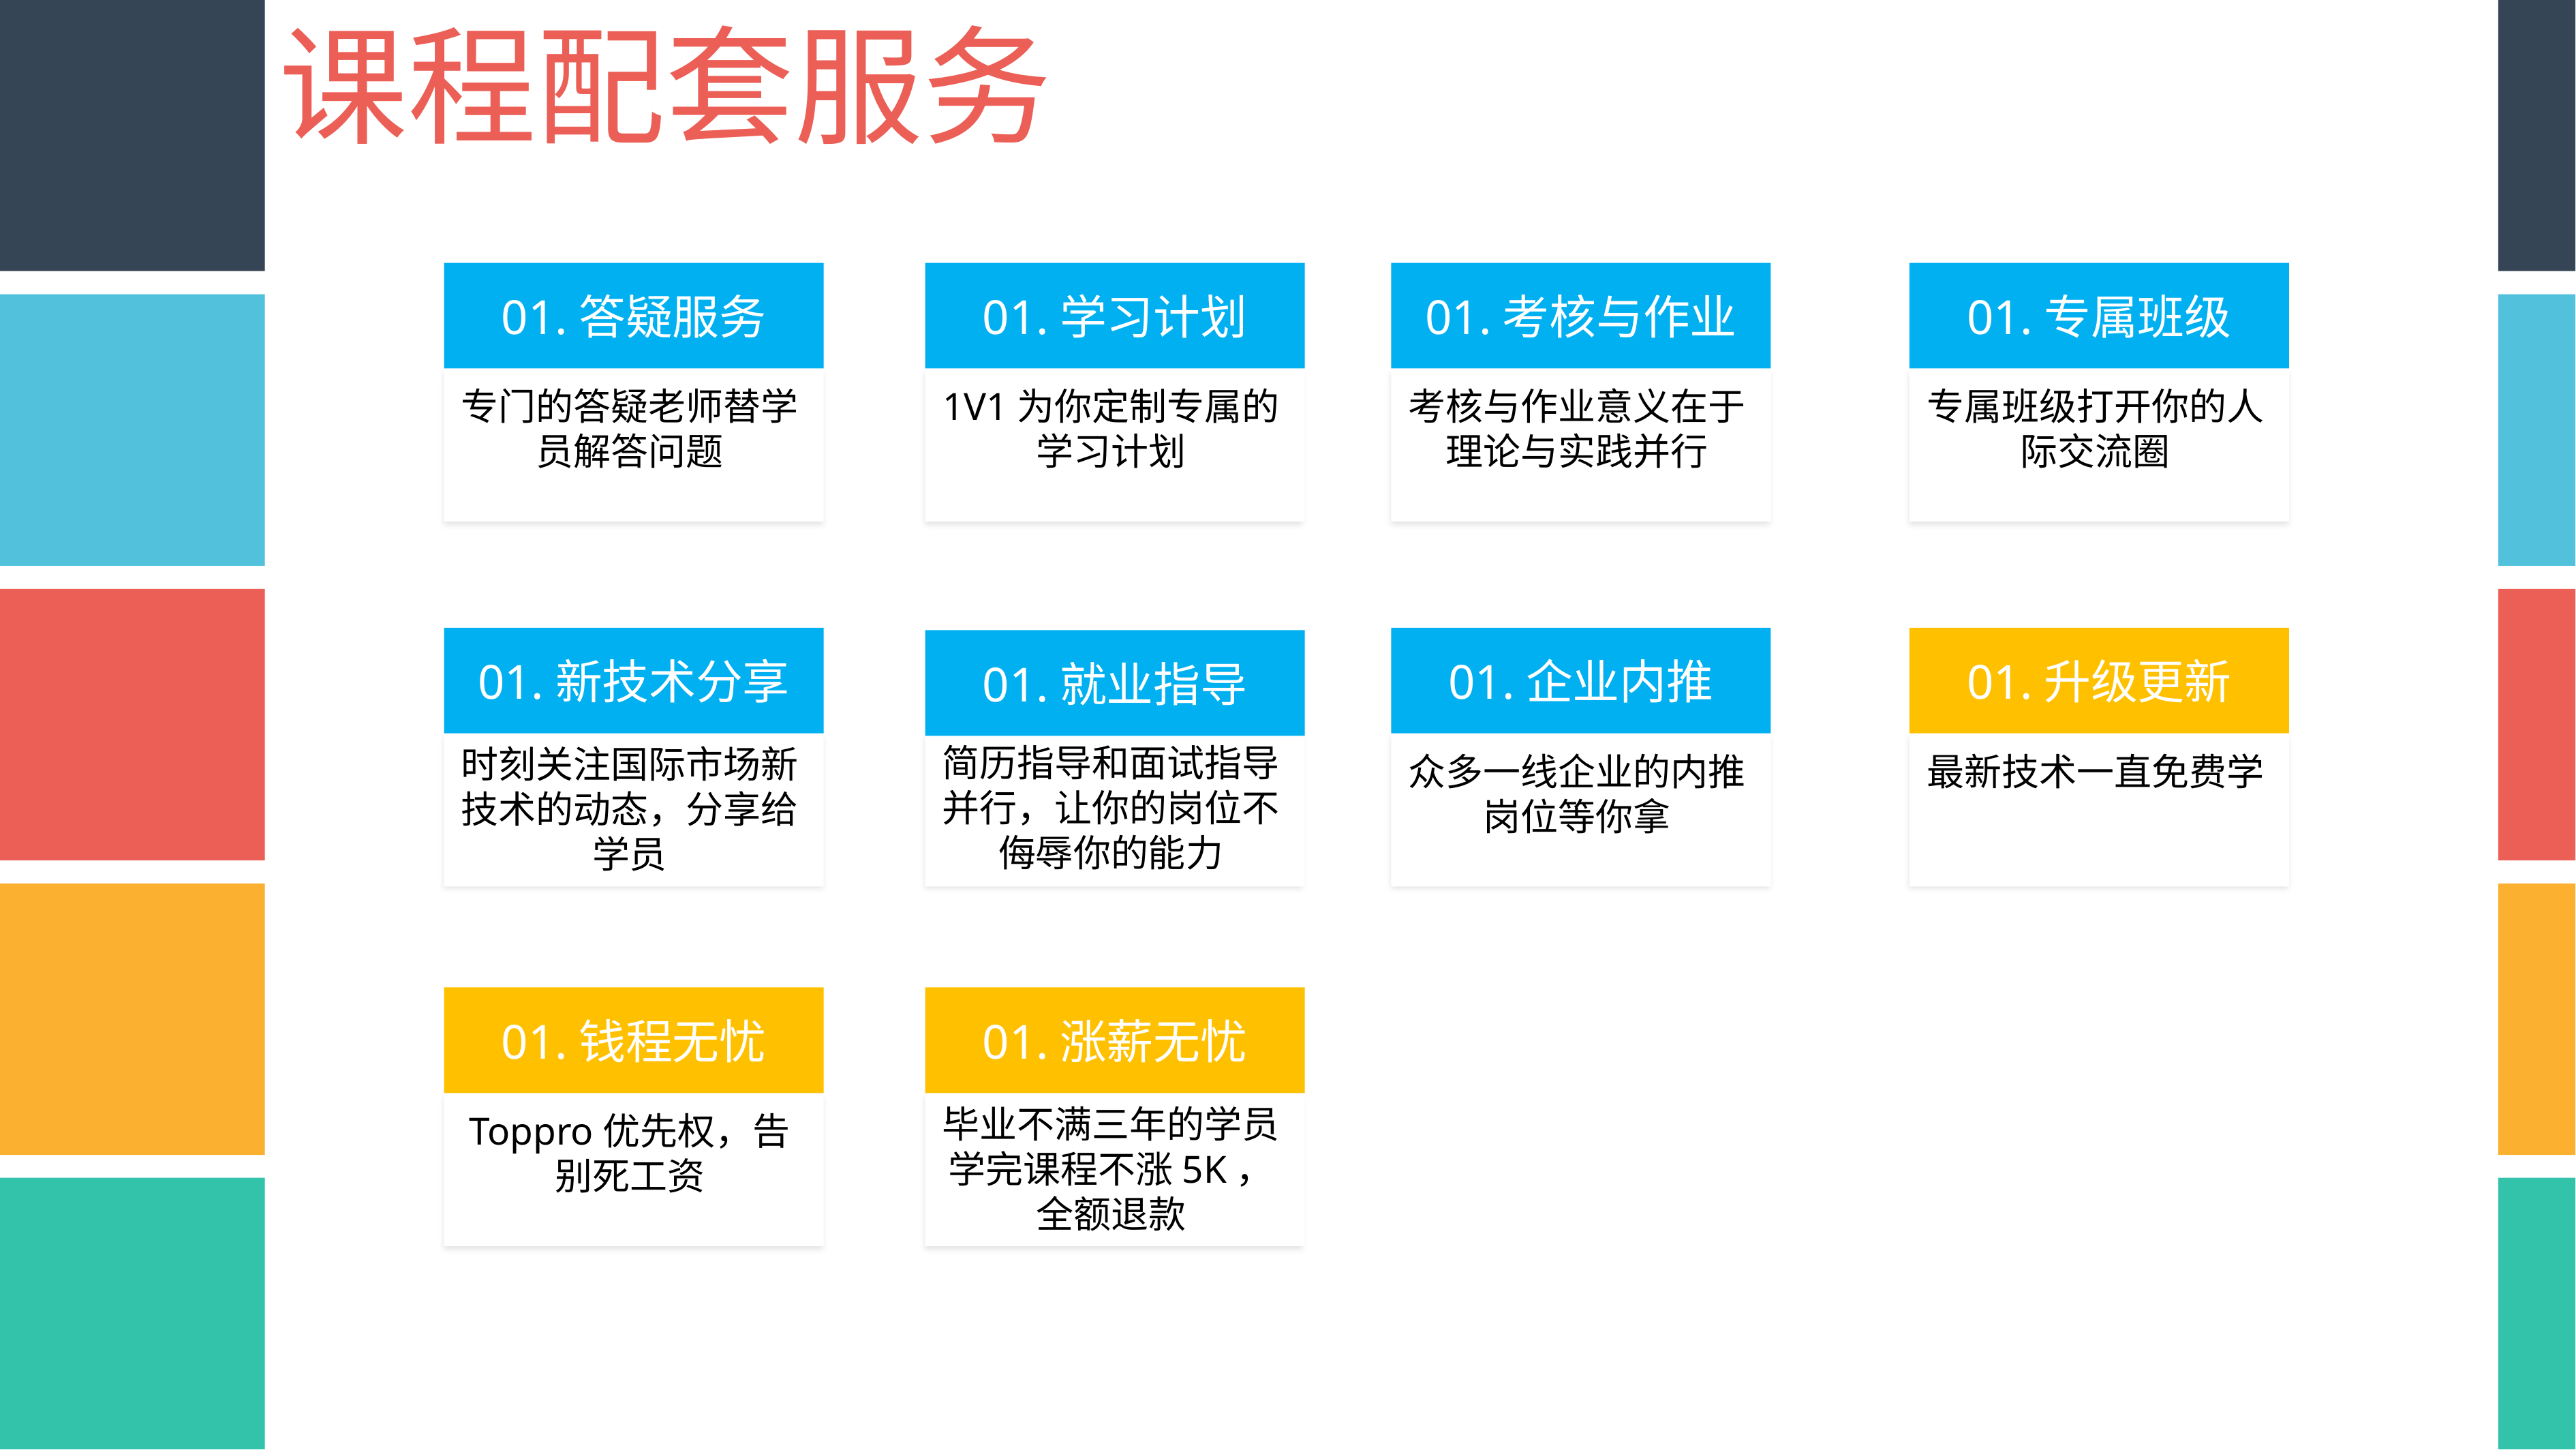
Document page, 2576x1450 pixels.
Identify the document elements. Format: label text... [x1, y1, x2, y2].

text_box [2498, 294, 2576, 566]
text_box 简历指导和面试指导并行，让你的岗位不侮辱你的能力 [925, 734, 1297, 879]
text_box 01.涨薪无忧 [925, 987, 1305, 1093]
text_box 1V1为你定制专属的学习计划 [925, 378, 1297, 479]
text_box [0, 0, 265, 271]
text_box [2498, 0, 2576, 271]
text_box 众多一线企业的内推岗位等你拿 [1391, 742, 1763, 843]
text_box [0, 1177, 265, 1449]
text_box [925, 736, 1305, 887]
text_box 01.钱程无忧 [444, 987, 824, 1093]
text_box 课程配套服务 [269, 0, 1062, 165]
text_box 01.答疑服务 [444, 262, 824, 369]
text_box 01.专属班级 [1909, 262, 2289, 369]
text_box [444, 734, 824, 887]
text_box [2498, 883, 2576, 1156]
text_box [444, 1093, 824, 1246]
text_box [0, 294, 265, 566]
text_box [925, 1093, 1305, 1246]
text_box 专门的答疑老师替学员解答问题 [444, 378, 816, 479]
text_box 考核与作业意义在于理论与实践并行 [1391, 378, 1763, 479]
text_box 01.新技术分享 [444, 627, 824, 734]
text_box [0, 883, 265, 1156]
text_box 01.升级更新 [1909, 627, 2289, 734]
text_box 01.考核与作业 [1391, 262, 1771, 369]
text_box [1391, 734, 1771, 887]
text_box Toppro优先权，告别死工资 [444, 1102, 816, 1203]
text_box 01.学习计划 [925, 262, 1305, 369]
text_box [1909, 369, 2289, 522]
text_box [1391, 369, 1771, 522]
text_box [2498, 1177, 2576, 1449]
text_box 毕业不满三年的学员学完课程不涨5K，全额退款 [925, 1095, 1297, 1241]
text_box 01.就业指导 [925, 630, 1305, 736]
text_box [2498, 588, 2576, 861]
text_box 时刻关注国际市场新技术的动态，分享给学员 [444, 736, 816, 881]
text_box 01.企业内推 [1391, 627, 1771, 734]
text_box [0, 588, 265, 861]
text_box 最新技术一直免费学 [1909, 742, 2282, 798]
text_box 专属班级打开你的人际交流圈 [1909, 378, 2282, 479]
text_box [925, 369, 1305, 522]
text_box [1909, 734, 2289, 887]
text_box [444, 369, 824, 522]
